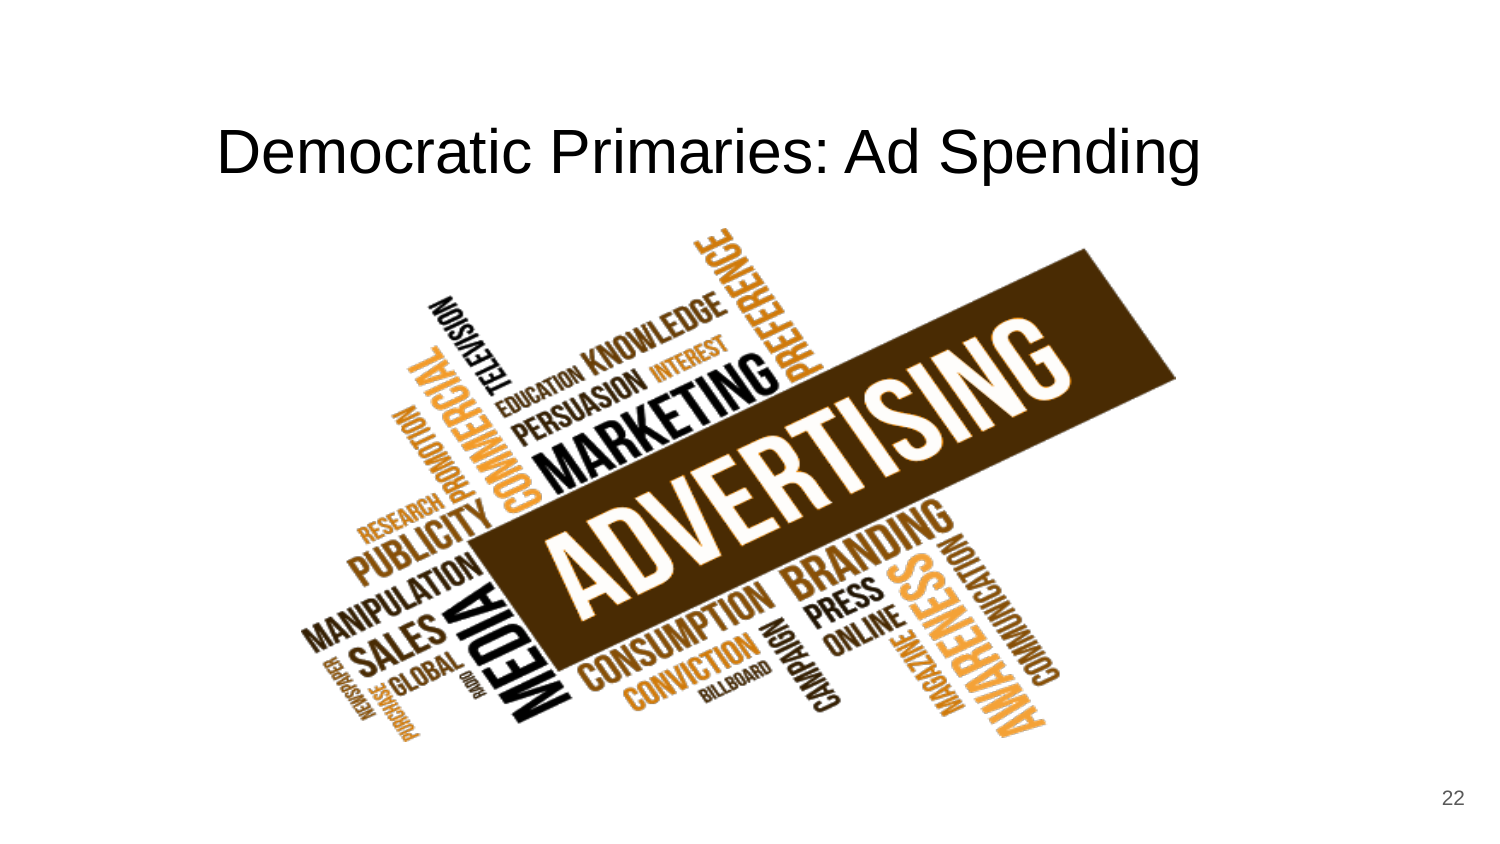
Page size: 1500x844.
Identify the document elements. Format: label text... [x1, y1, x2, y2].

slide_number 22 [1389, 764, 1480, 830]
text_box Democratic Primaries: Ad Spending [201, 95, 1231, 166]
picture [300, 228, 1176, 742]
